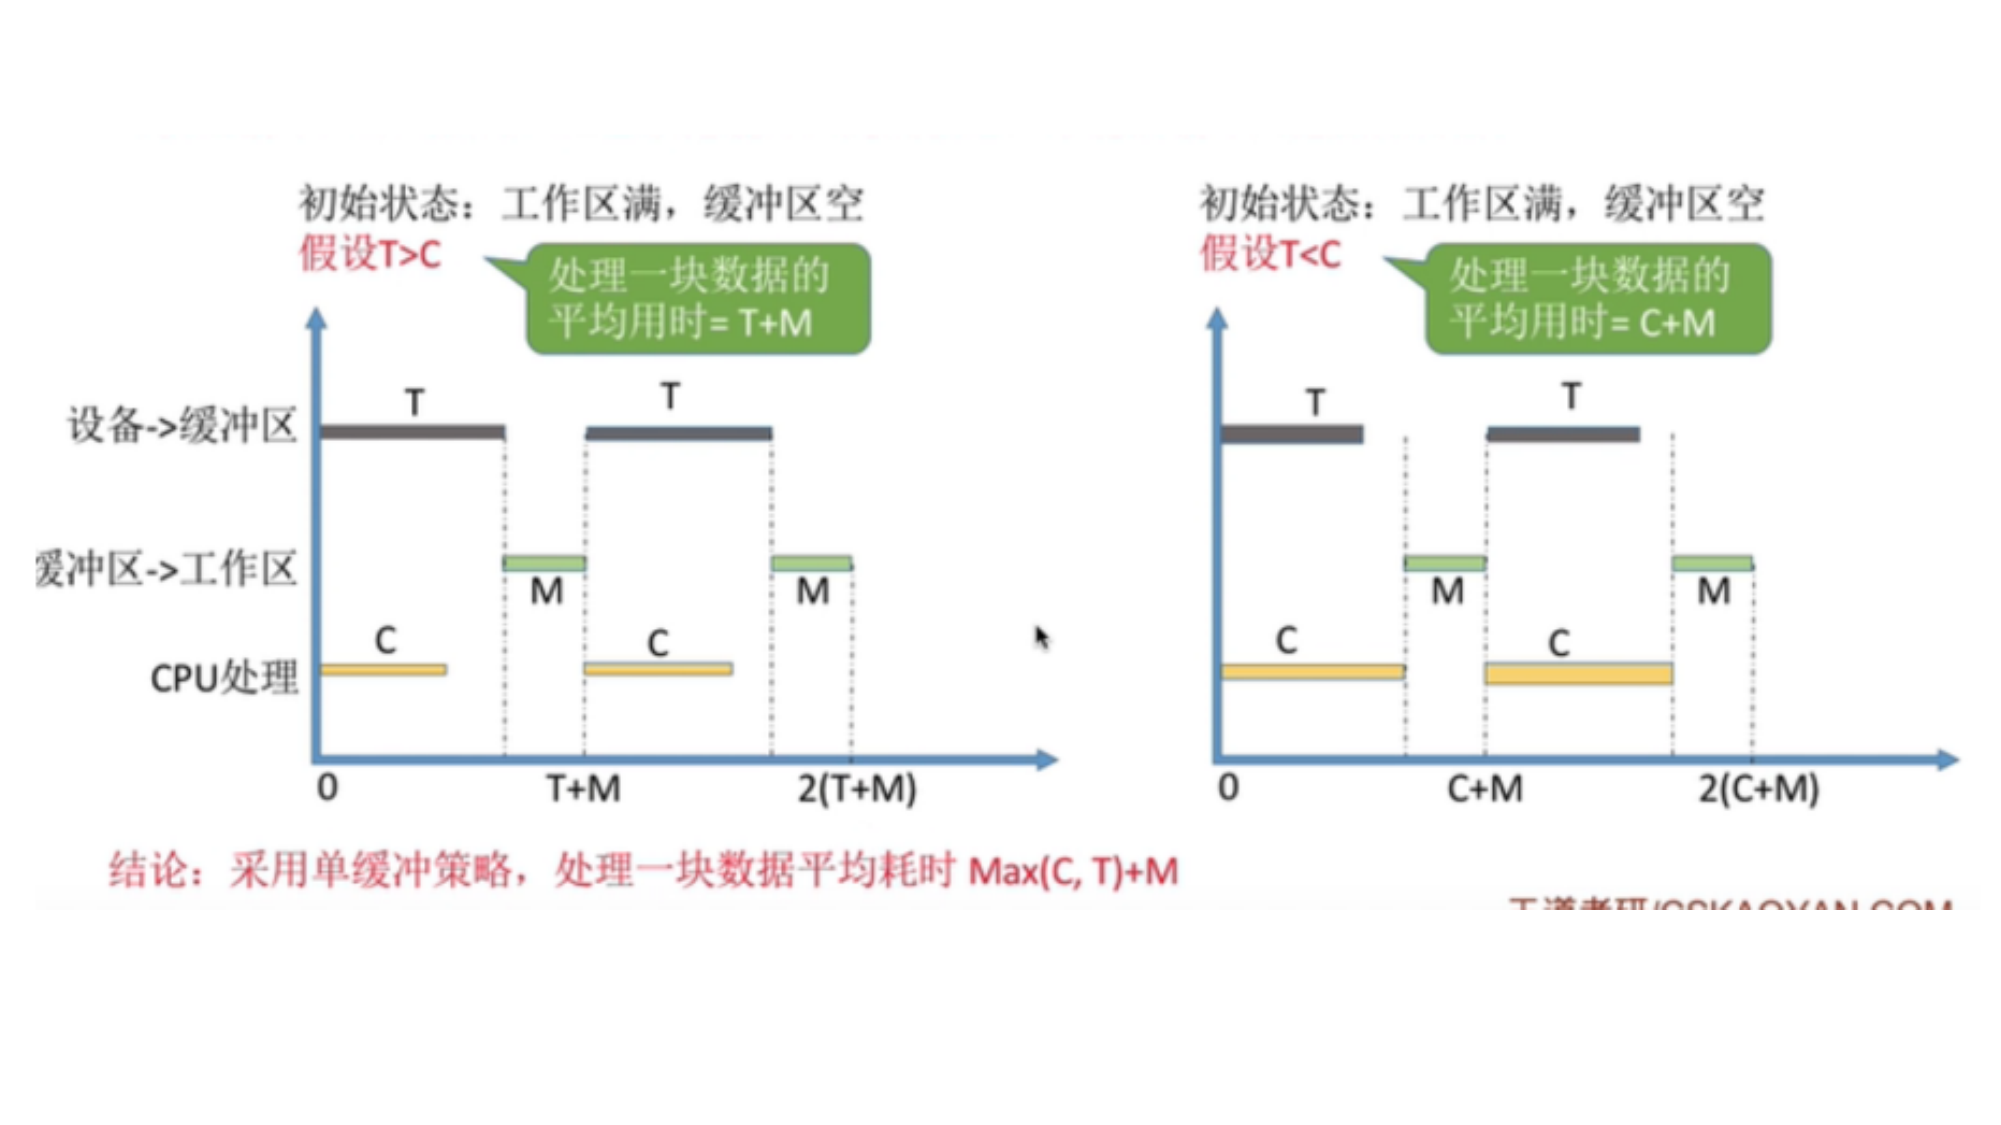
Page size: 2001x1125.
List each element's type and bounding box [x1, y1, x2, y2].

list [0, 129, 1985, 910]
